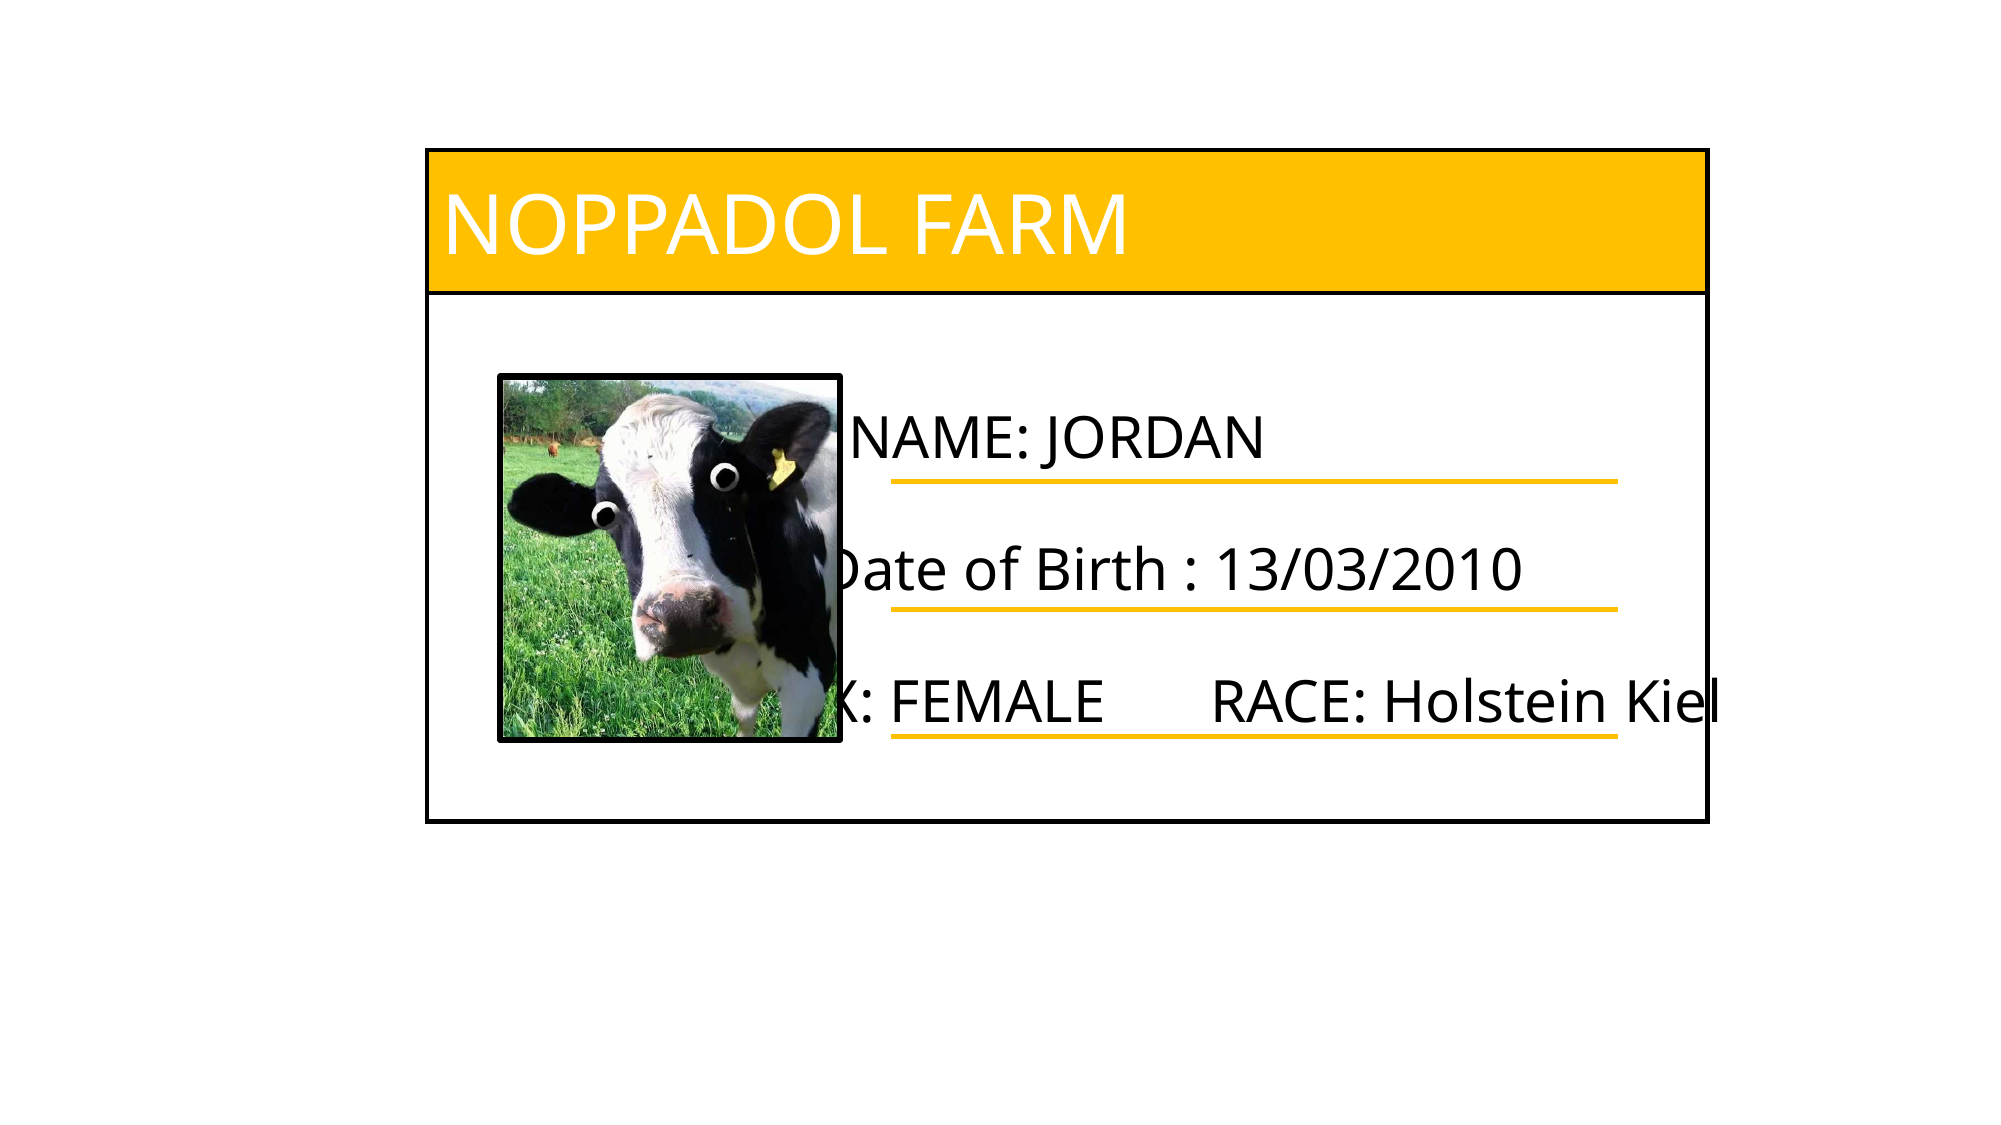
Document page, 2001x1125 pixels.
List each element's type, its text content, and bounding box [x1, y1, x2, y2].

text_box SEX: FEMALE RACE: Holstein Kiel [843, 656, 1738, 742]
picture [503, 379, 837, 737]
text_box NOPPADOL FARM [426, 149, 1709, 294]
text_box NAME: JORDAN [843, 393, 1282, 478]
text_box Date of Birth : 13/03/2010 [843, 524, 1539, 610]
text_box [426, 294, 1709, 822]
